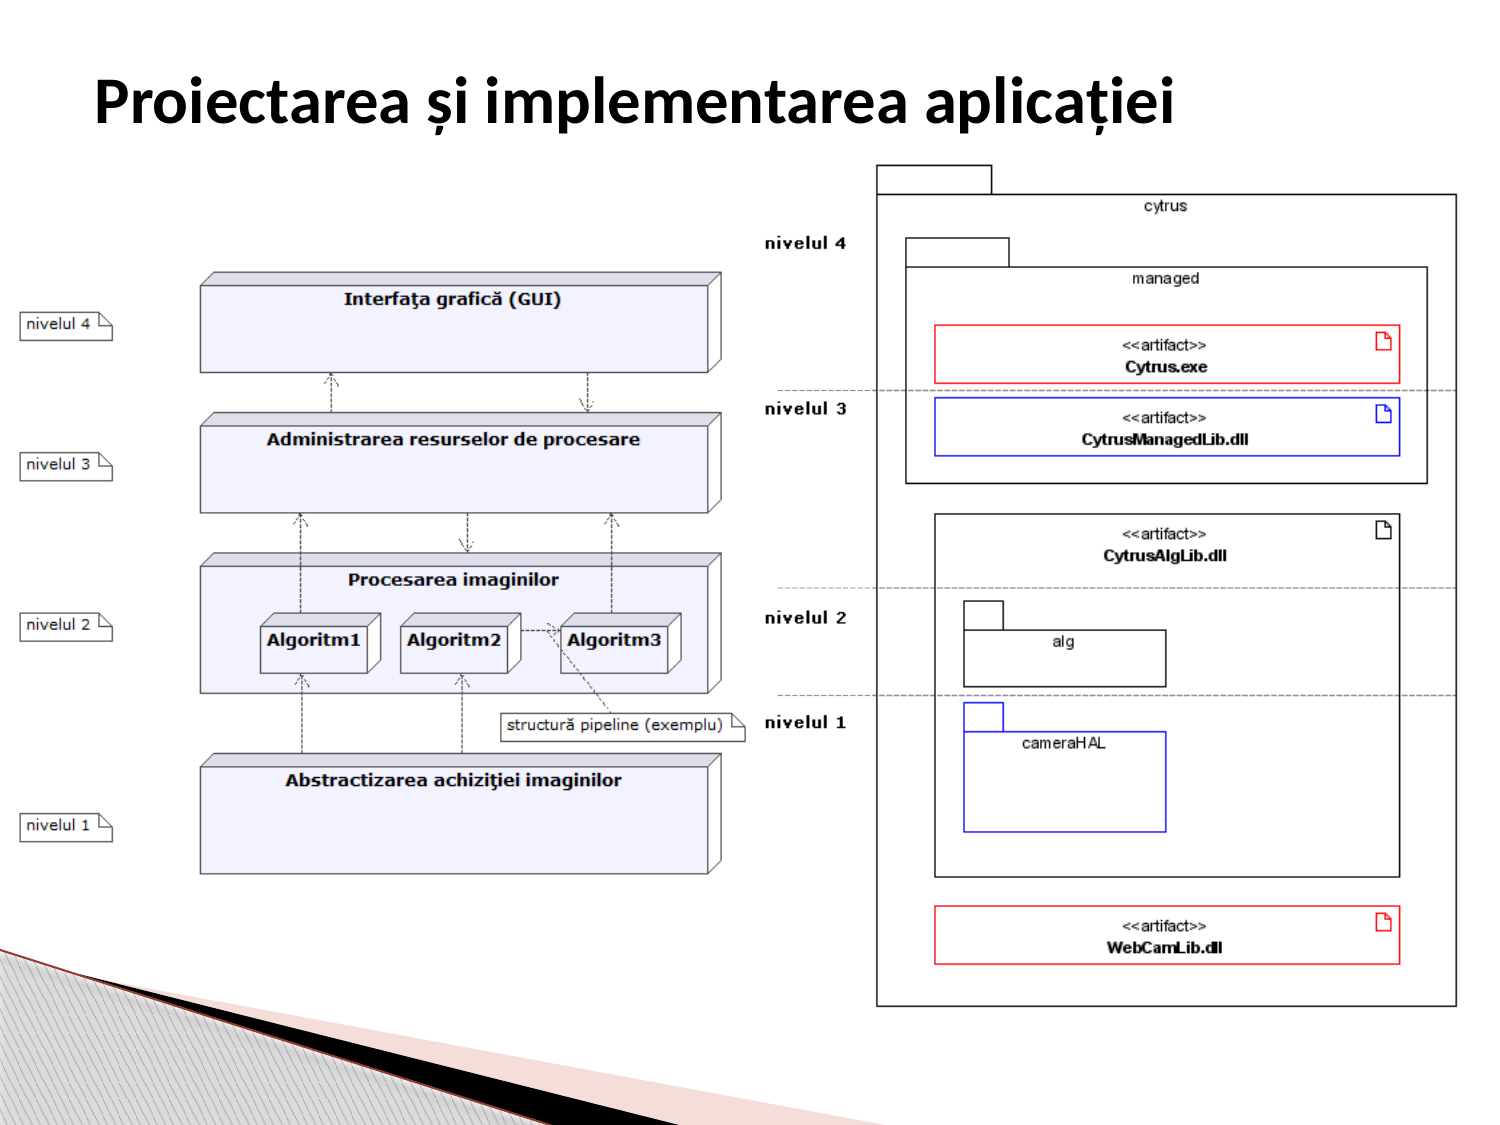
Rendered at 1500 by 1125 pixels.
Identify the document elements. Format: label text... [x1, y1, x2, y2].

text_box Proiectarea şi implementarea aplicaţiei [79, 49, 1191, 145]
picture [9, 162, 1463, 1013]
